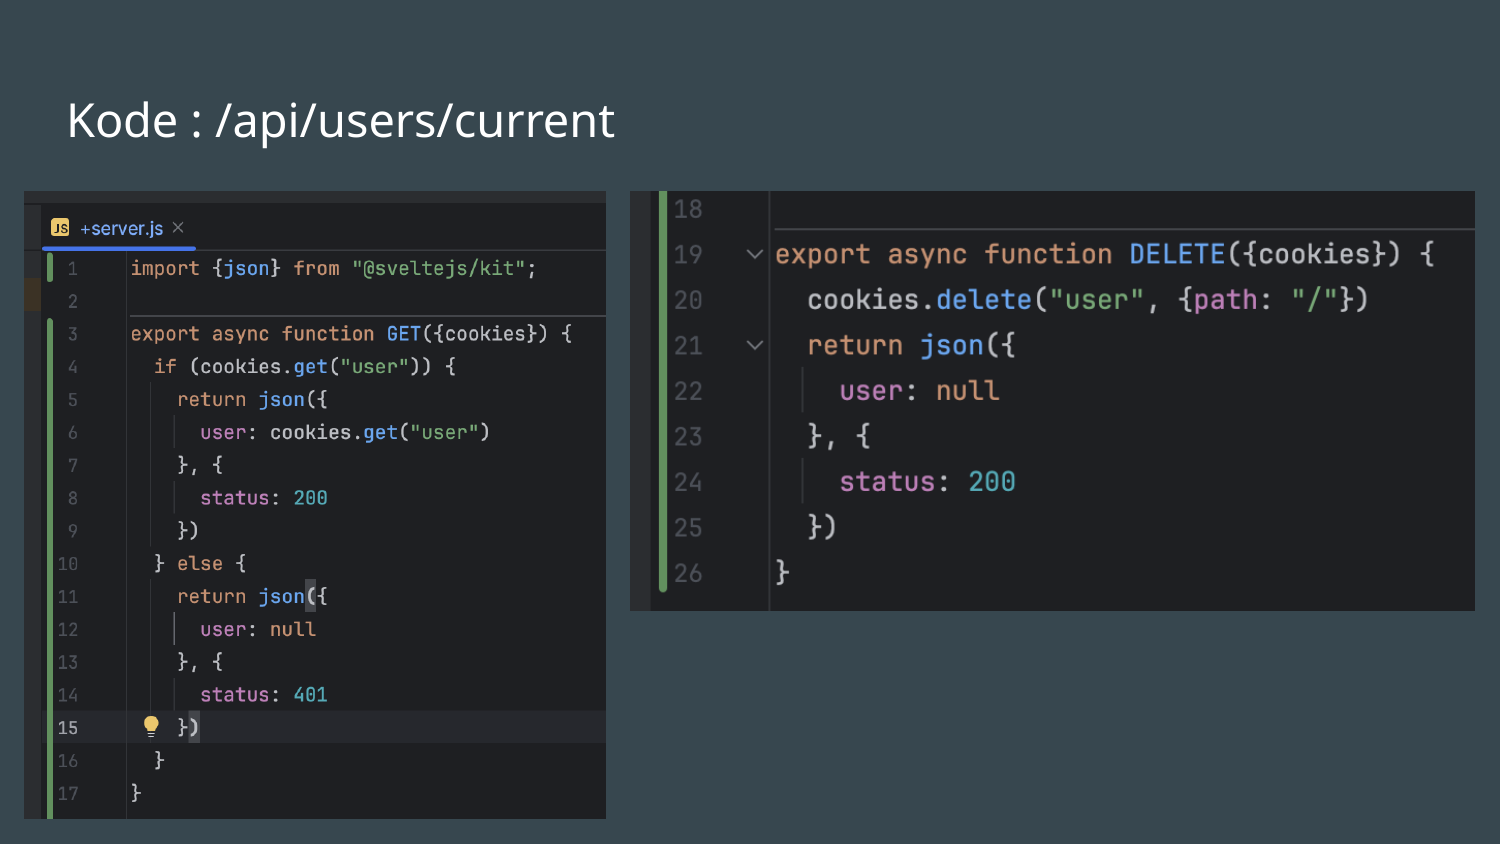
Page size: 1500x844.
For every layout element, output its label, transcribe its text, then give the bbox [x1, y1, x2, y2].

title Kode : /api/users/current [51, 72, 1449, 167]
picture [630, 191, 1476, 612]
picture [24, 191, 606, 819]
